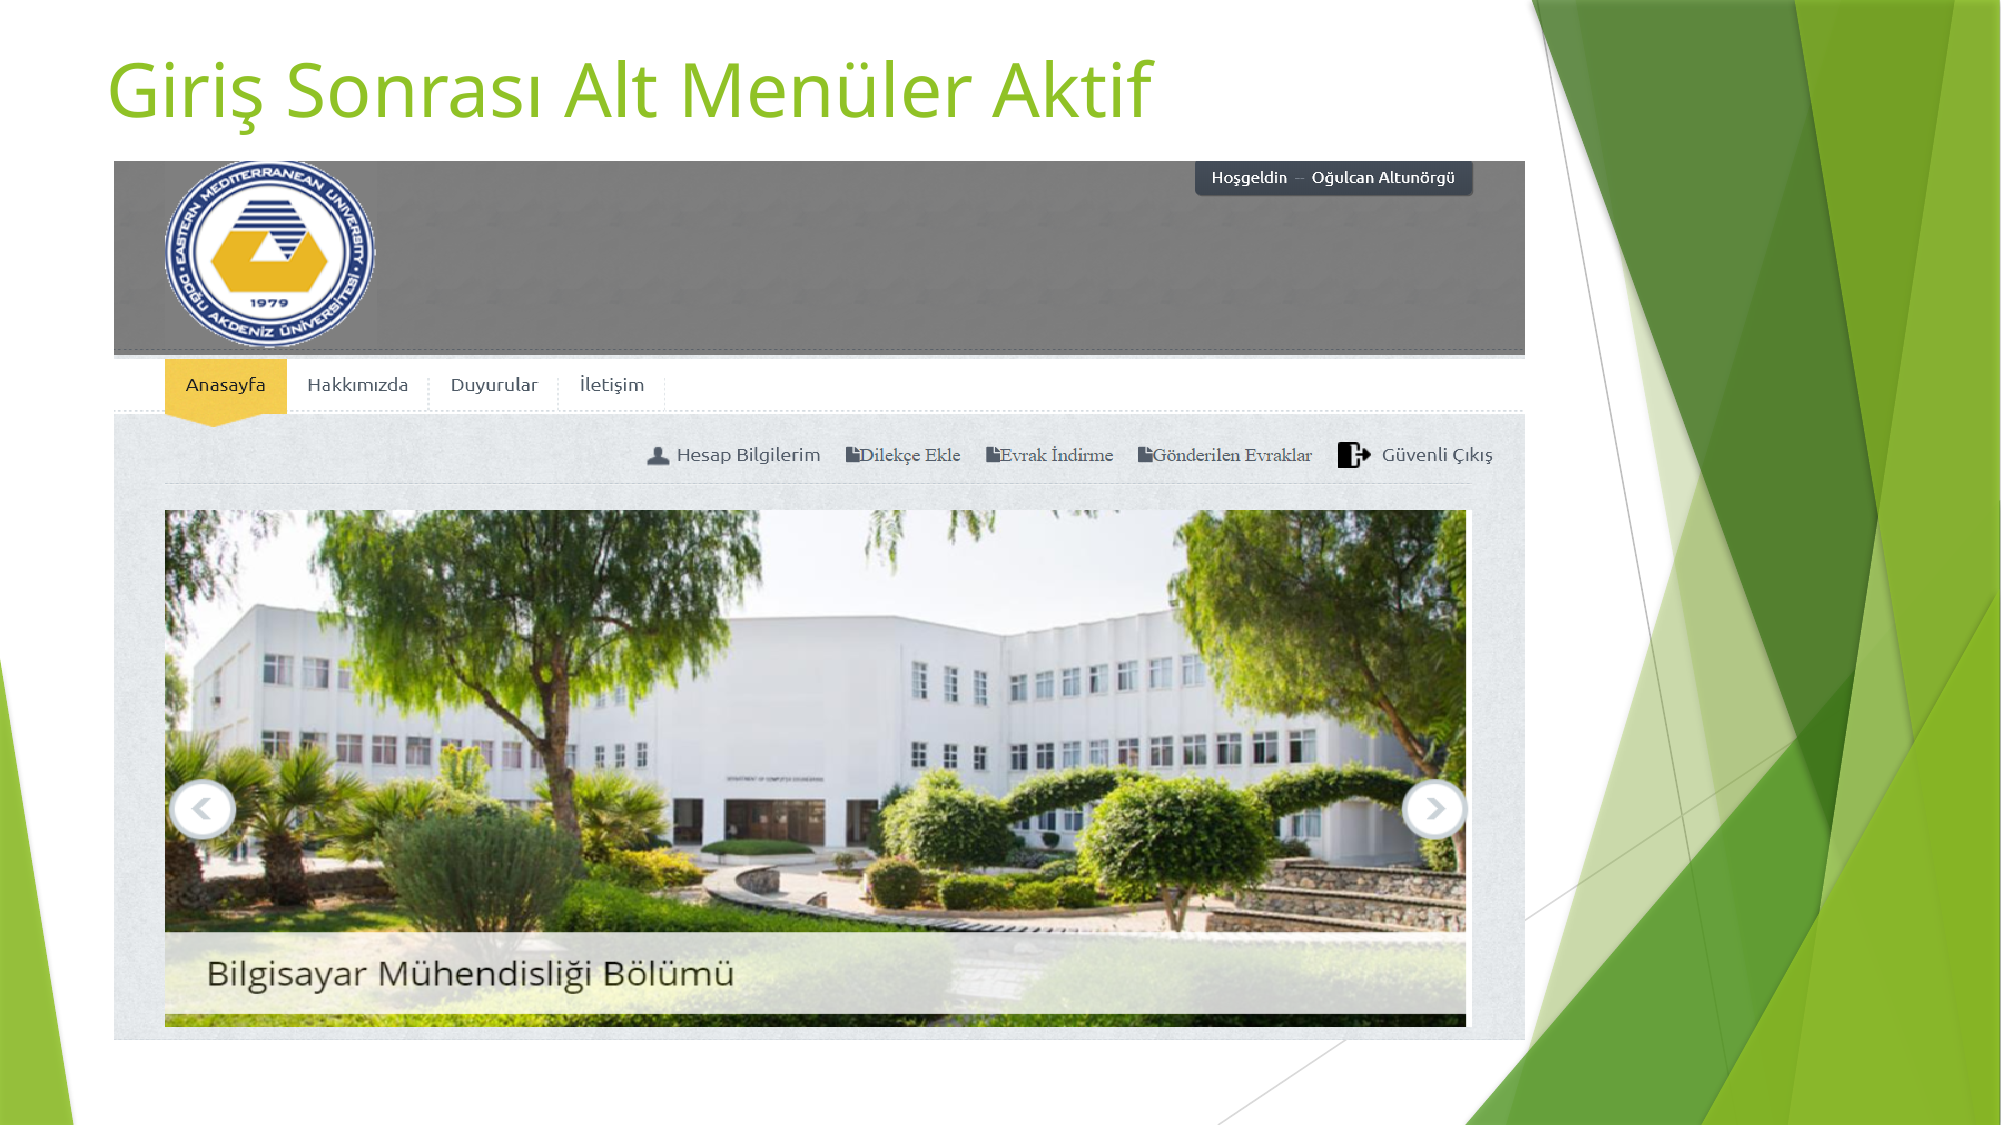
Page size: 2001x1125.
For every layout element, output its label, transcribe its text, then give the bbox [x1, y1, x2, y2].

picture [113, 160, 1525, 1040]
title Giriş Sonrası Alt Menüler Aktif [91, 35, 1502, 252]
